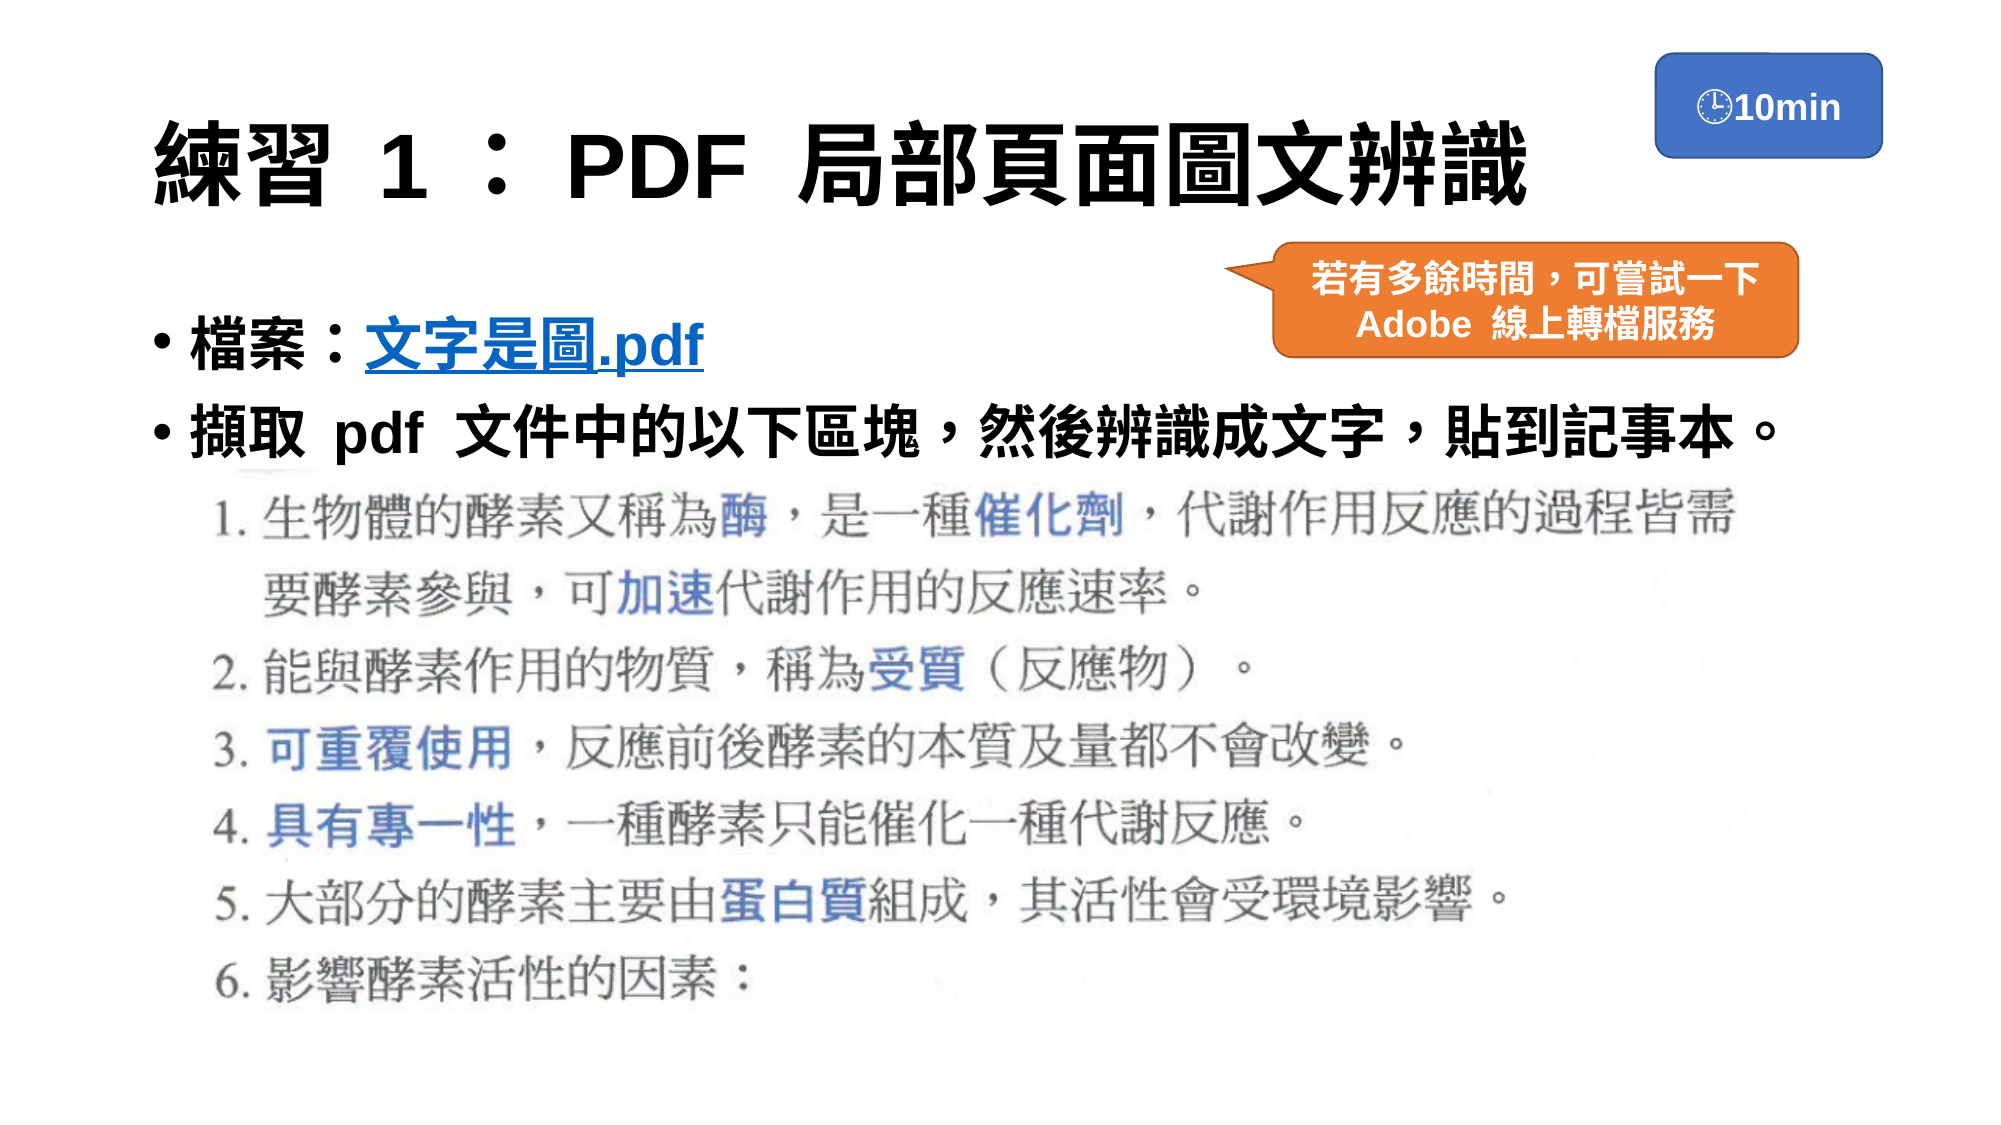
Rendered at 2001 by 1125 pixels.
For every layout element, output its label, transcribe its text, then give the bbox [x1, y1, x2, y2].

title 練習 1：PDF 局部頁面圖文辨識 [137, 59, 1863, 278]
picture [178, 469, 1752, 1014]
list 檔案：文字是圖.pdf 擷取 pdf 文件中的以下區塊，然後辨識成文字，貼到記事本。 [137, 299, 1863, 1014]
text_box 若有多餘時間，可嘗試一下 Adobe 線上轉檔服務 [1223, 241, 1800, 359]
text_box 🕒10min [1654, 52, 1884, 159]
